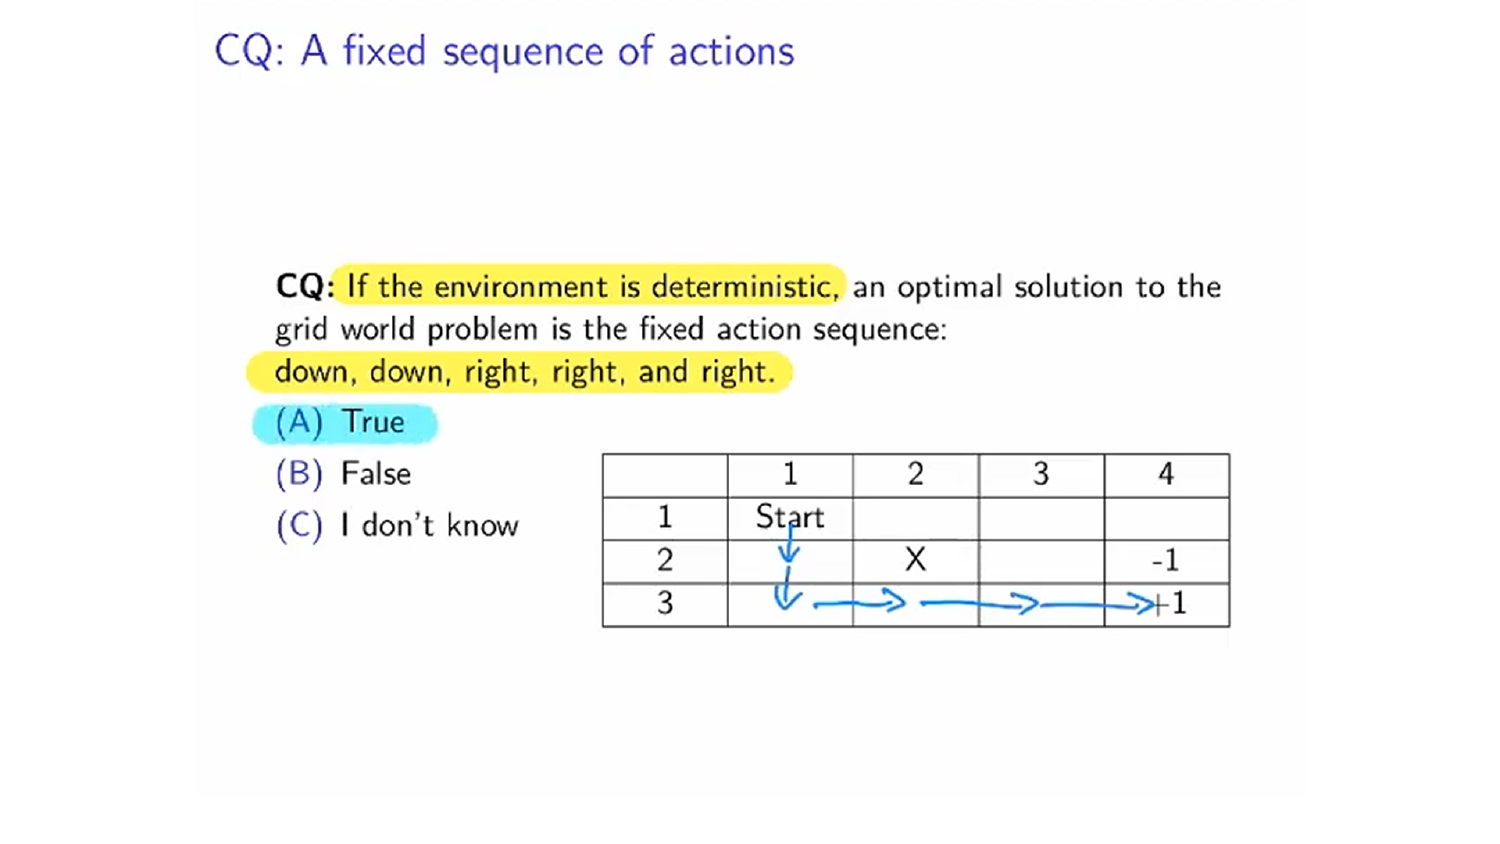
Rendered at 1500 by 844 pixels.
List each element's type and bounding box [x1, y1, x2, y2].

text_box [0, 0, 1500, 844]
